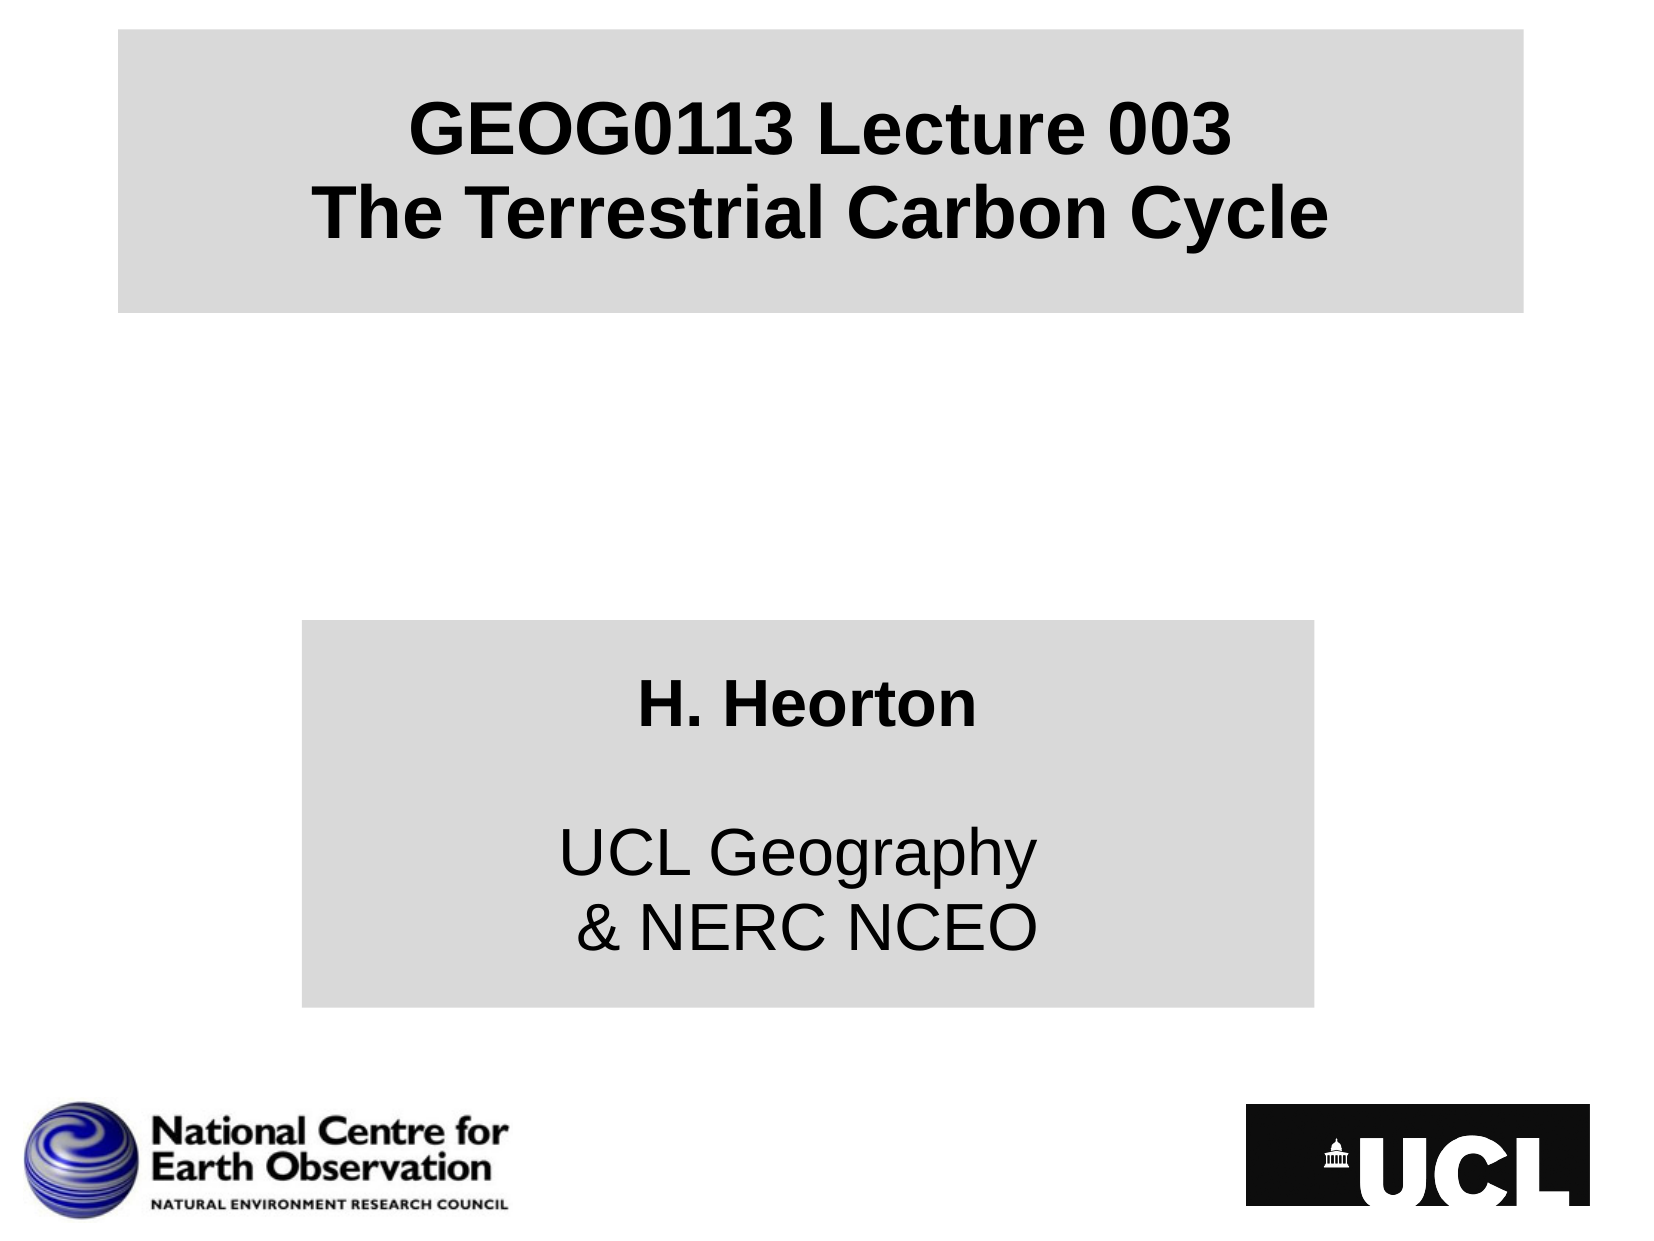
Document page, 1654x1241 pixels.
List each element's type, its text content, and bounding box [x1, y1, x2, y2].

picture [1246, 1104, 1590, 1206]
subtitle H. Heorton UCL Geography & NERC NCEO [301, 619, 1315, 1008]
picture [23, 1097, 513, 1223]
title GEOG0113 Lecture 003 The Terrestrial Carbon Cycle [117, 29, 1524, 314]
